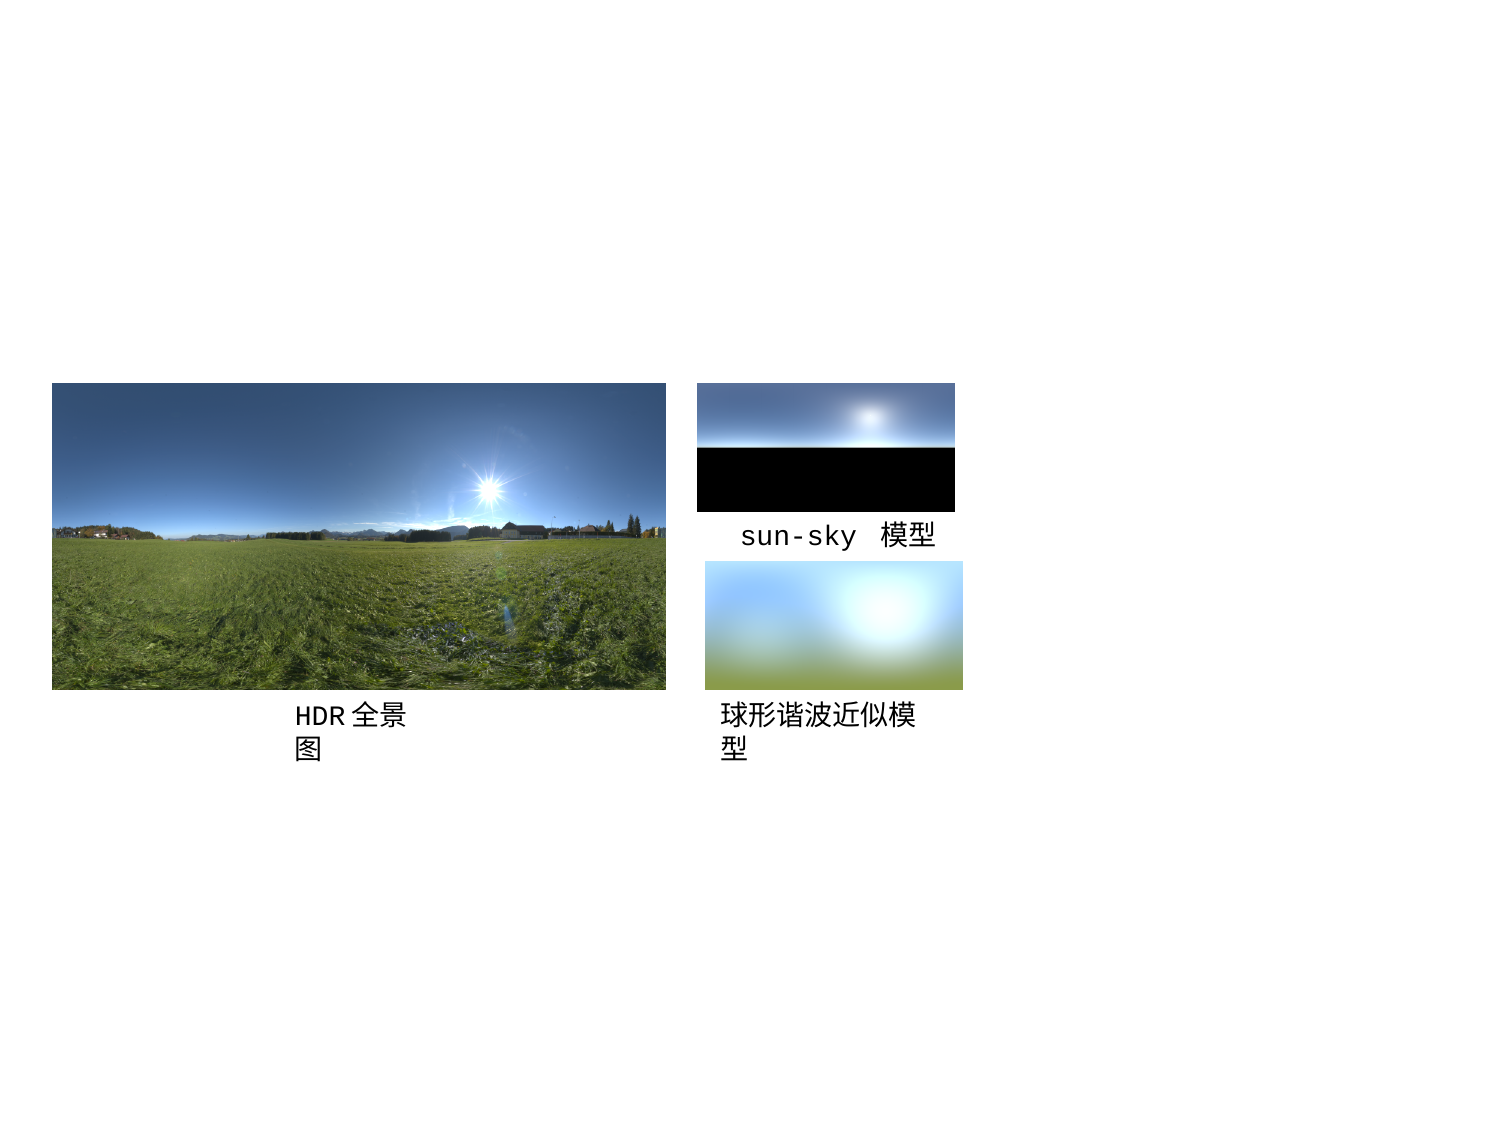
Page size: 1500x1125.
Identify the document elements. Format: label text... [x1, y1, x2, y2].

text_box 球形谐波近似模型 [705, 690, 956, 773]
text_box HDR全景图 [280, 690, 439, 773]
picture [697, 383, 955, 512]
picture [705, 561, 963, 690]
text_box sun-sky 模型 [725, 510, 995, 559]
picture [52, 383, 666, 690]
